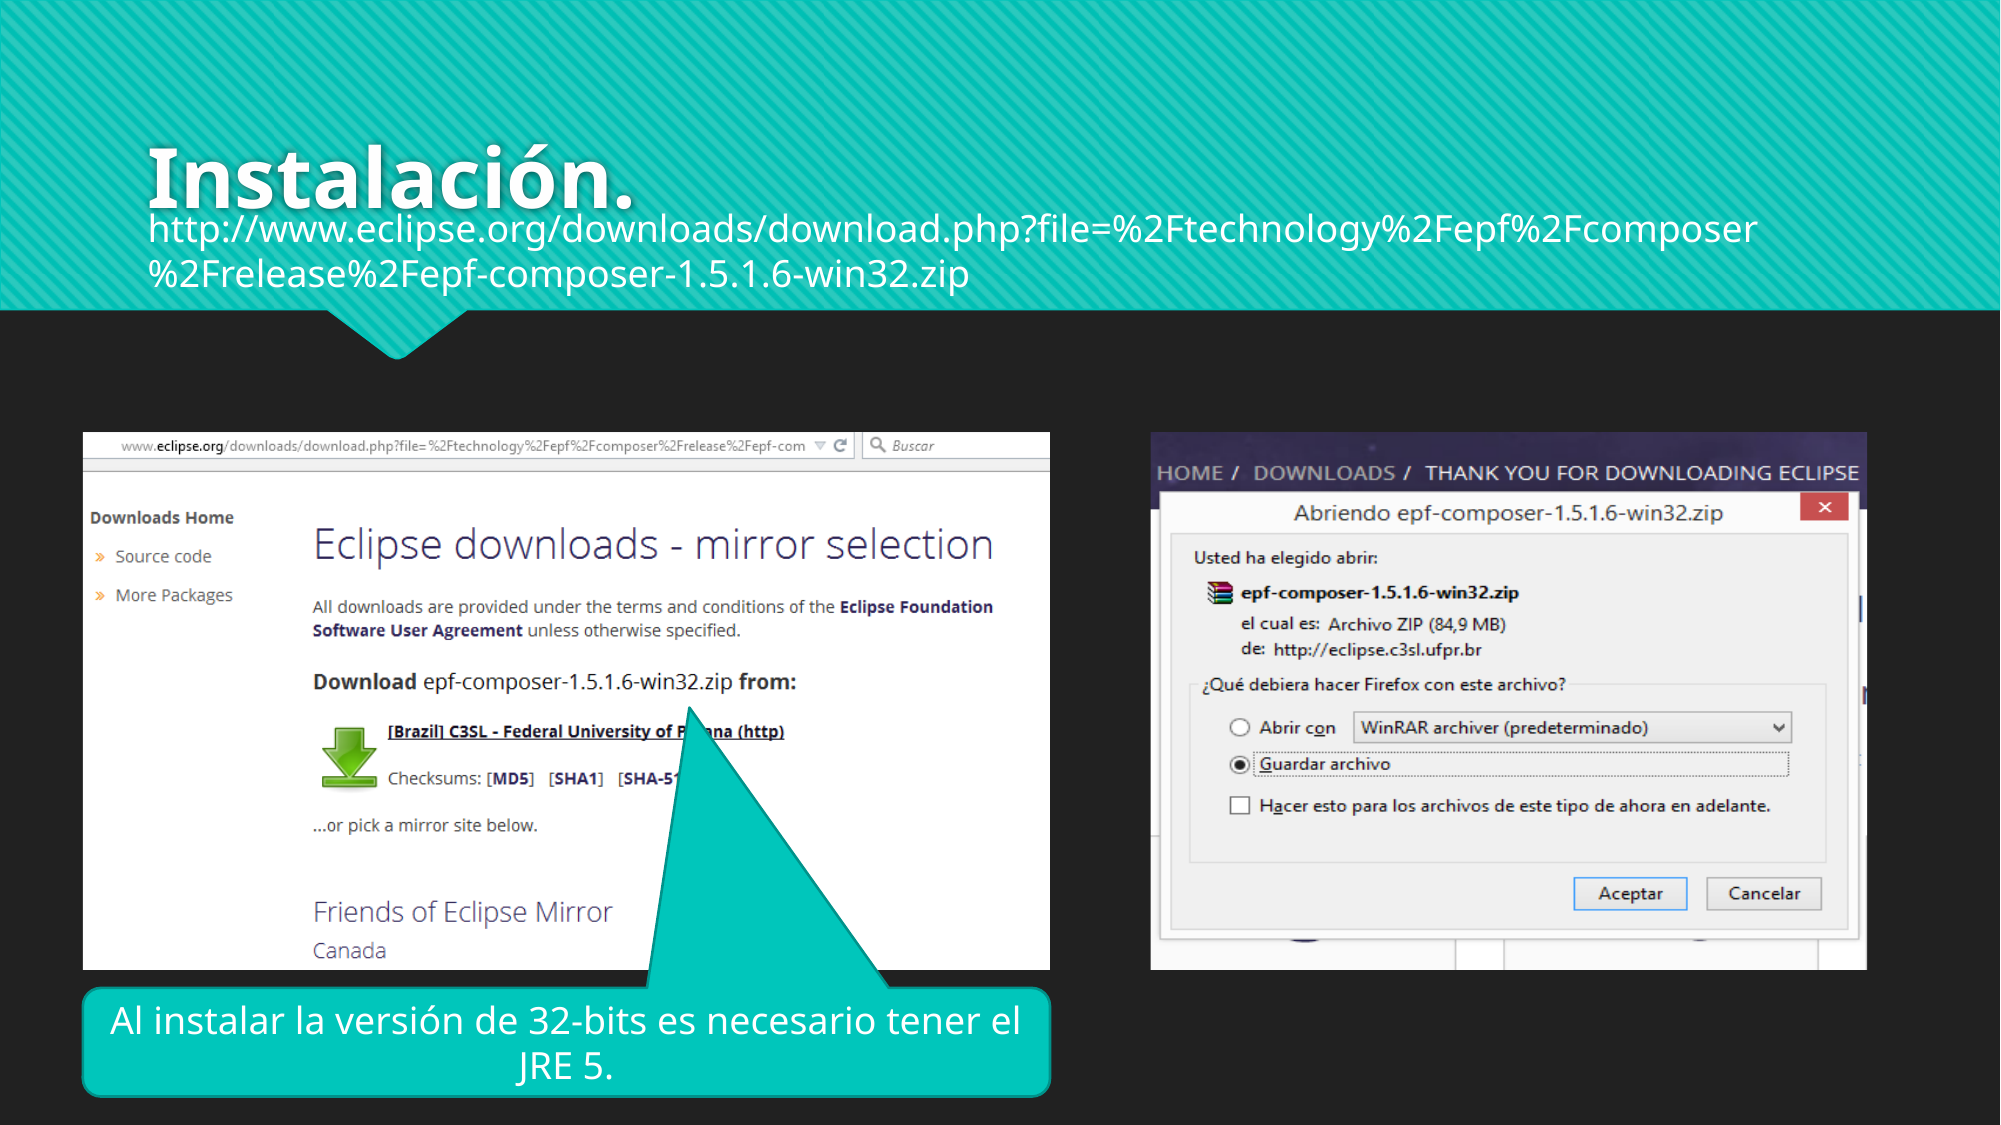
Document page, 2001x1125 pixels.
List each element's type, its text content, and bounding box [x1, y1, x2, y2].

title Instalación. [132, 73, 1868, 198]
picture [1150, 431, 1868, 970]
text_box http://www.eclipse.org/downloads/download.php?file=%2Ftechnology%2Fepf%2Fcomposer%2Frelease%2Fepf-composer-1.5.1.6-win32.zip [132, 198, 1891, 303]
picture [82, 431, 1051, 970]
text_box Al instalar la versión de 32-bits es necesario tener el JRE 5. [81, 970, 1052, 1098]
